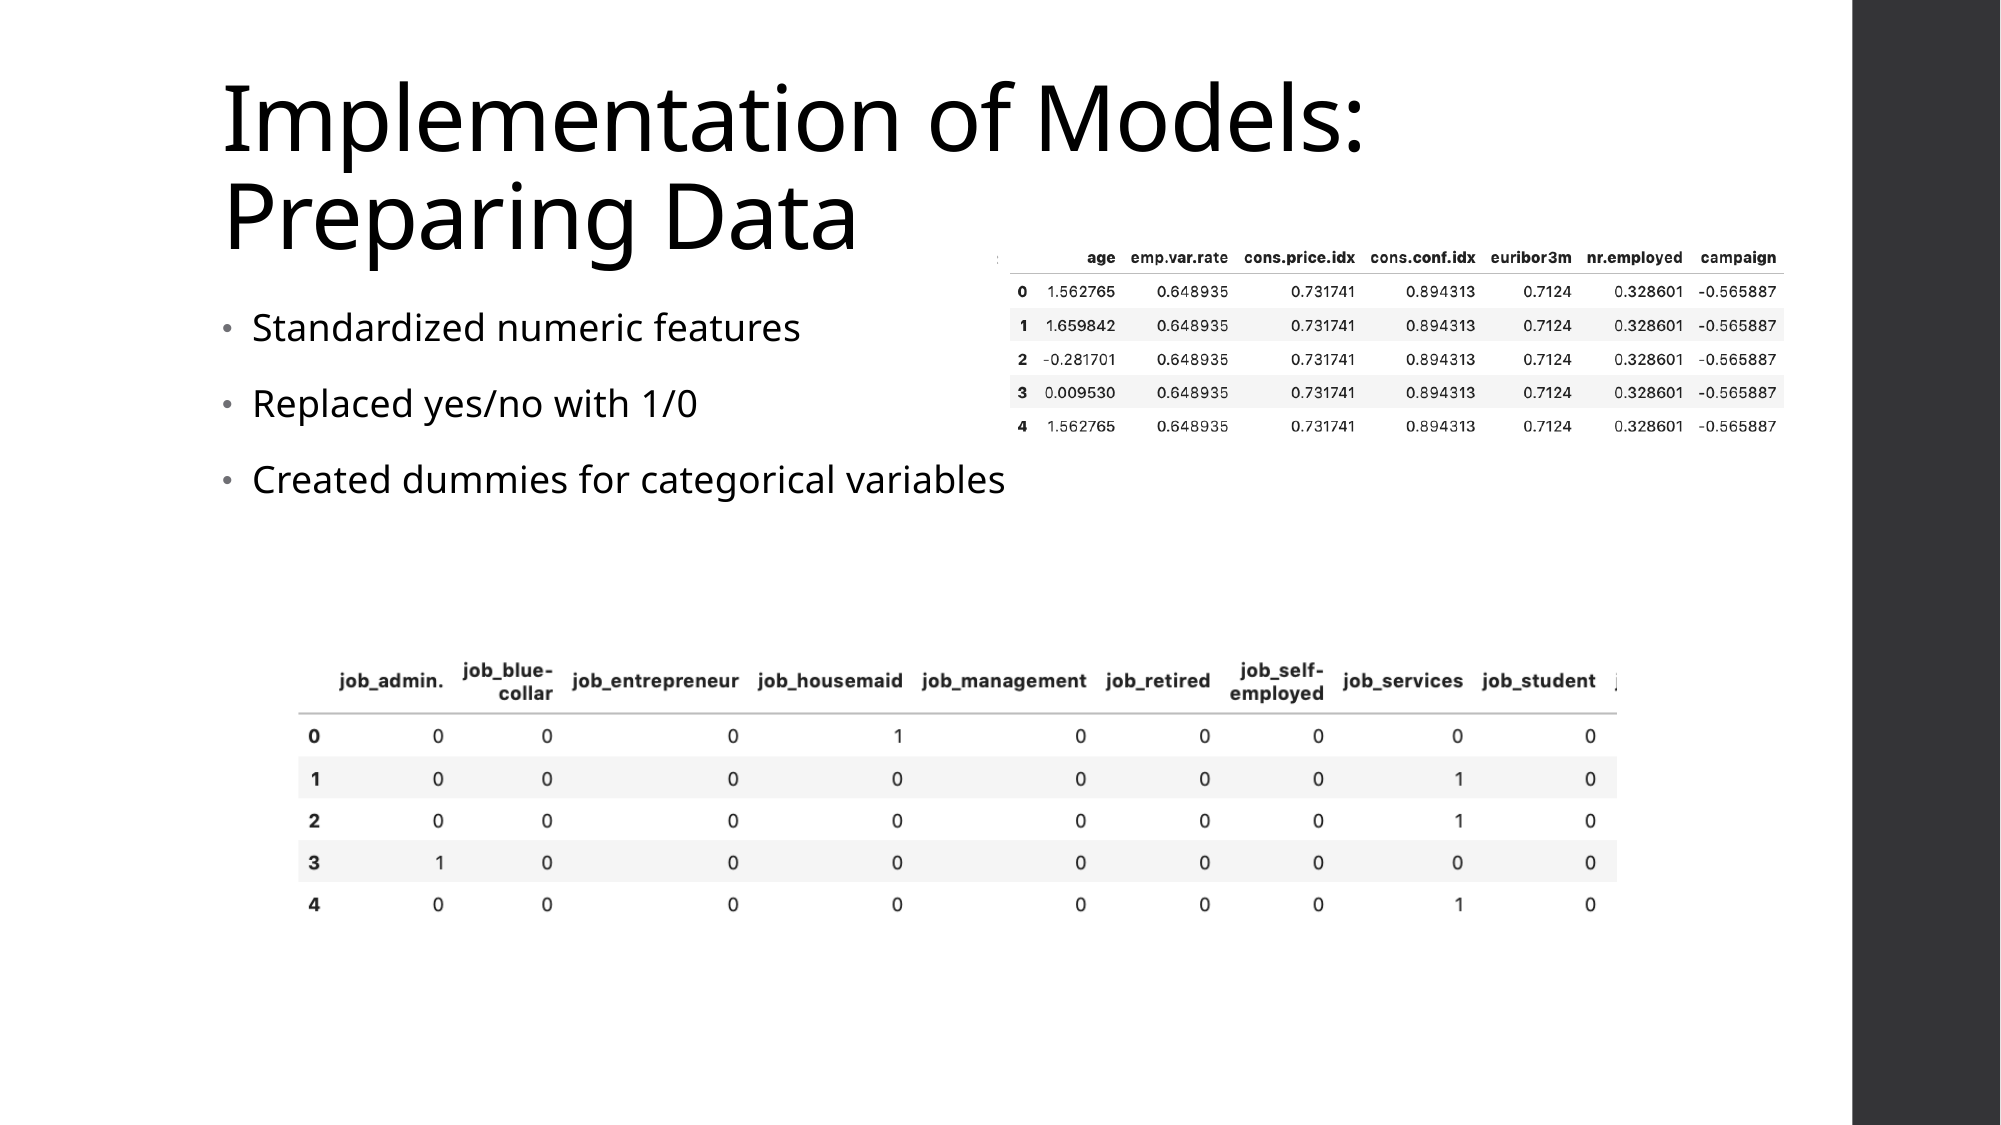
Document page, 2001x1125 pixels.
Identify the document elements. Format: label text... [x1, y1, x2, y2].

picture [287, 656, 1618, 951]
title Implementation of Models: Preparing Data [206, 60, 1797, 278]
picture [996, 233, 1798, 442]
list Standardized numeric features Replaced yes/no with 1/0 Created dummies for categorical variables [206, 299, 1617, 1014]
